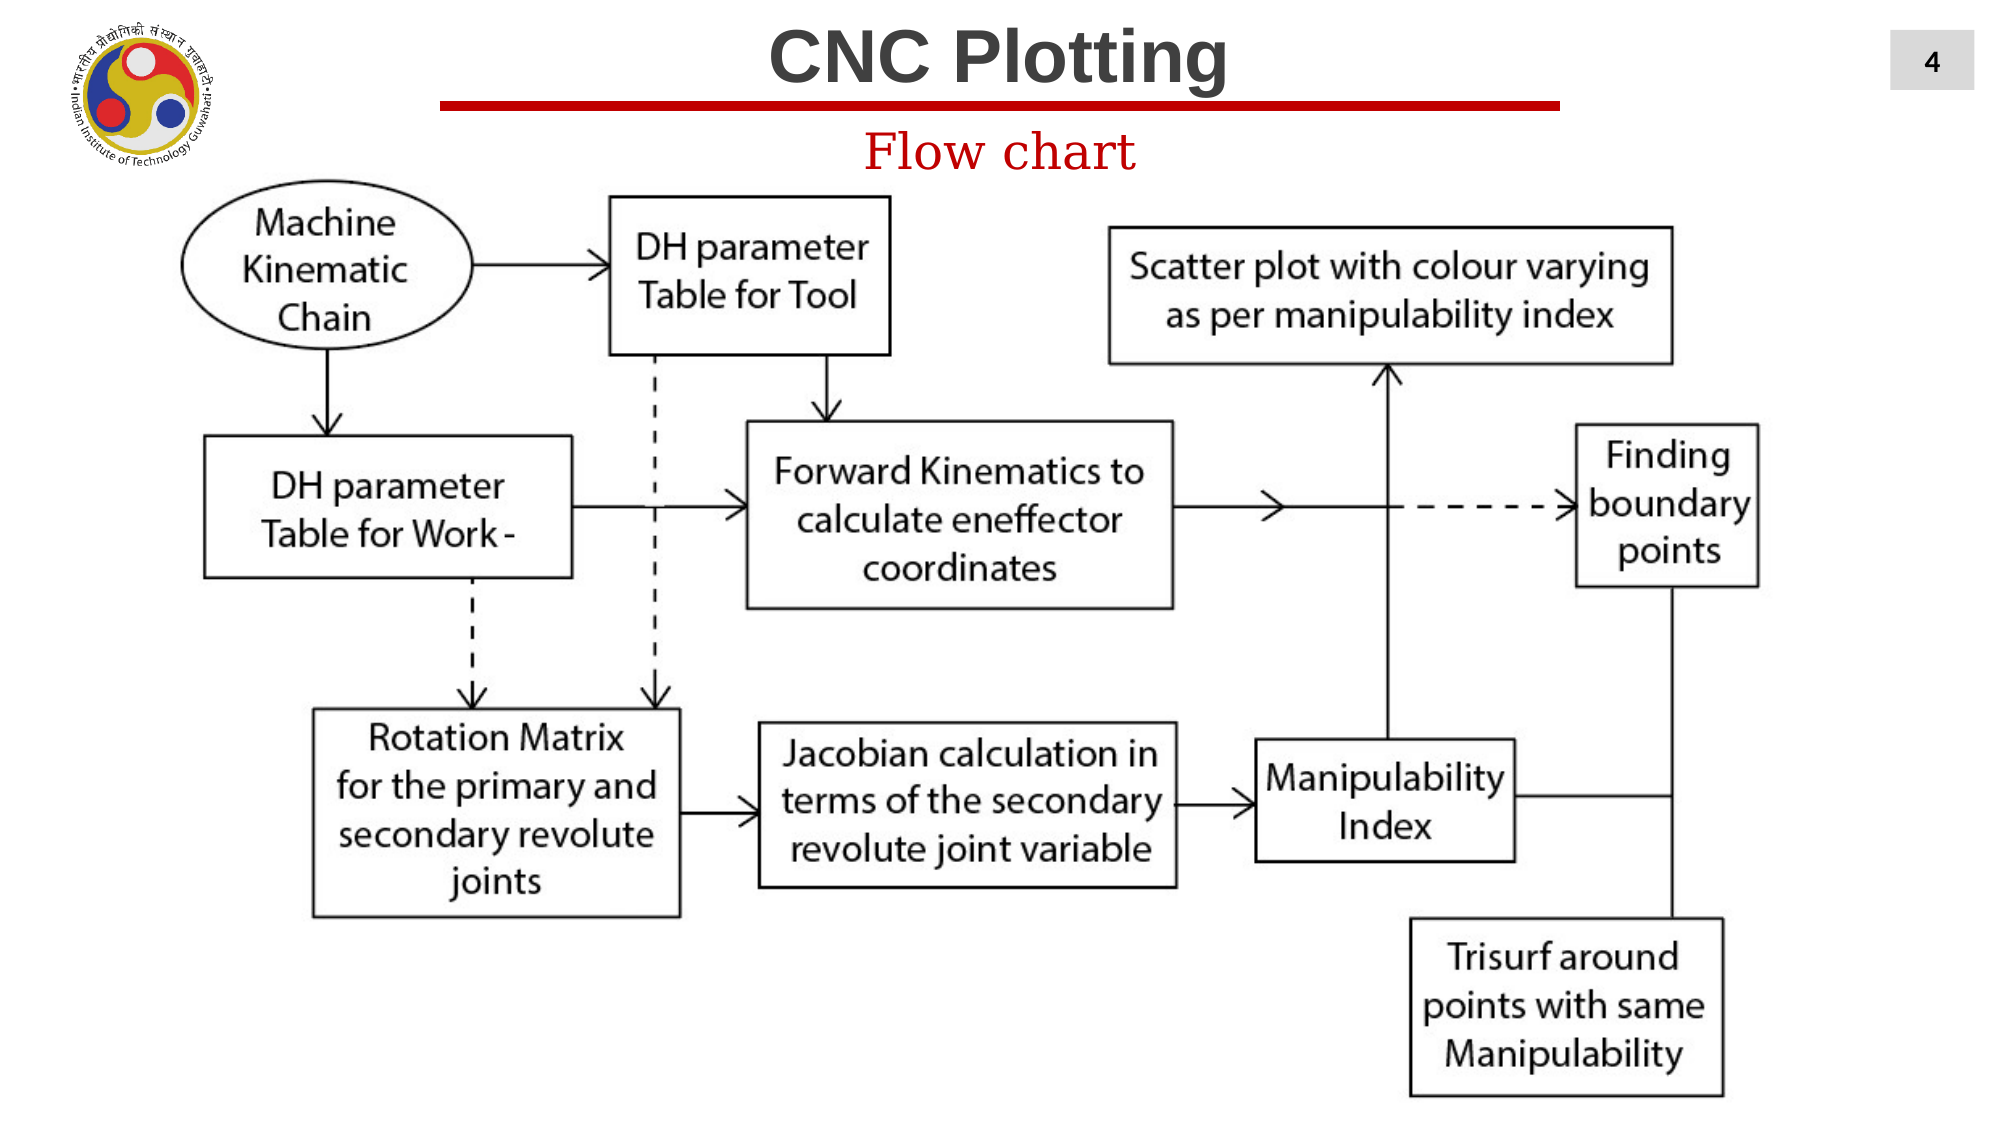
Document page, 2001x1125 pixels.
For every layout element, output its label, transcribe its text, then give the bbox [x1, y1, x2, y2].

picture [71, 22, 1777, 1125]
slide_number 4 [1890, 29, 1975, 90]
text_box CNC Plotting [754, 0, 1246, 105]
text_box Flow chart [848, 112, 1152, 160]
